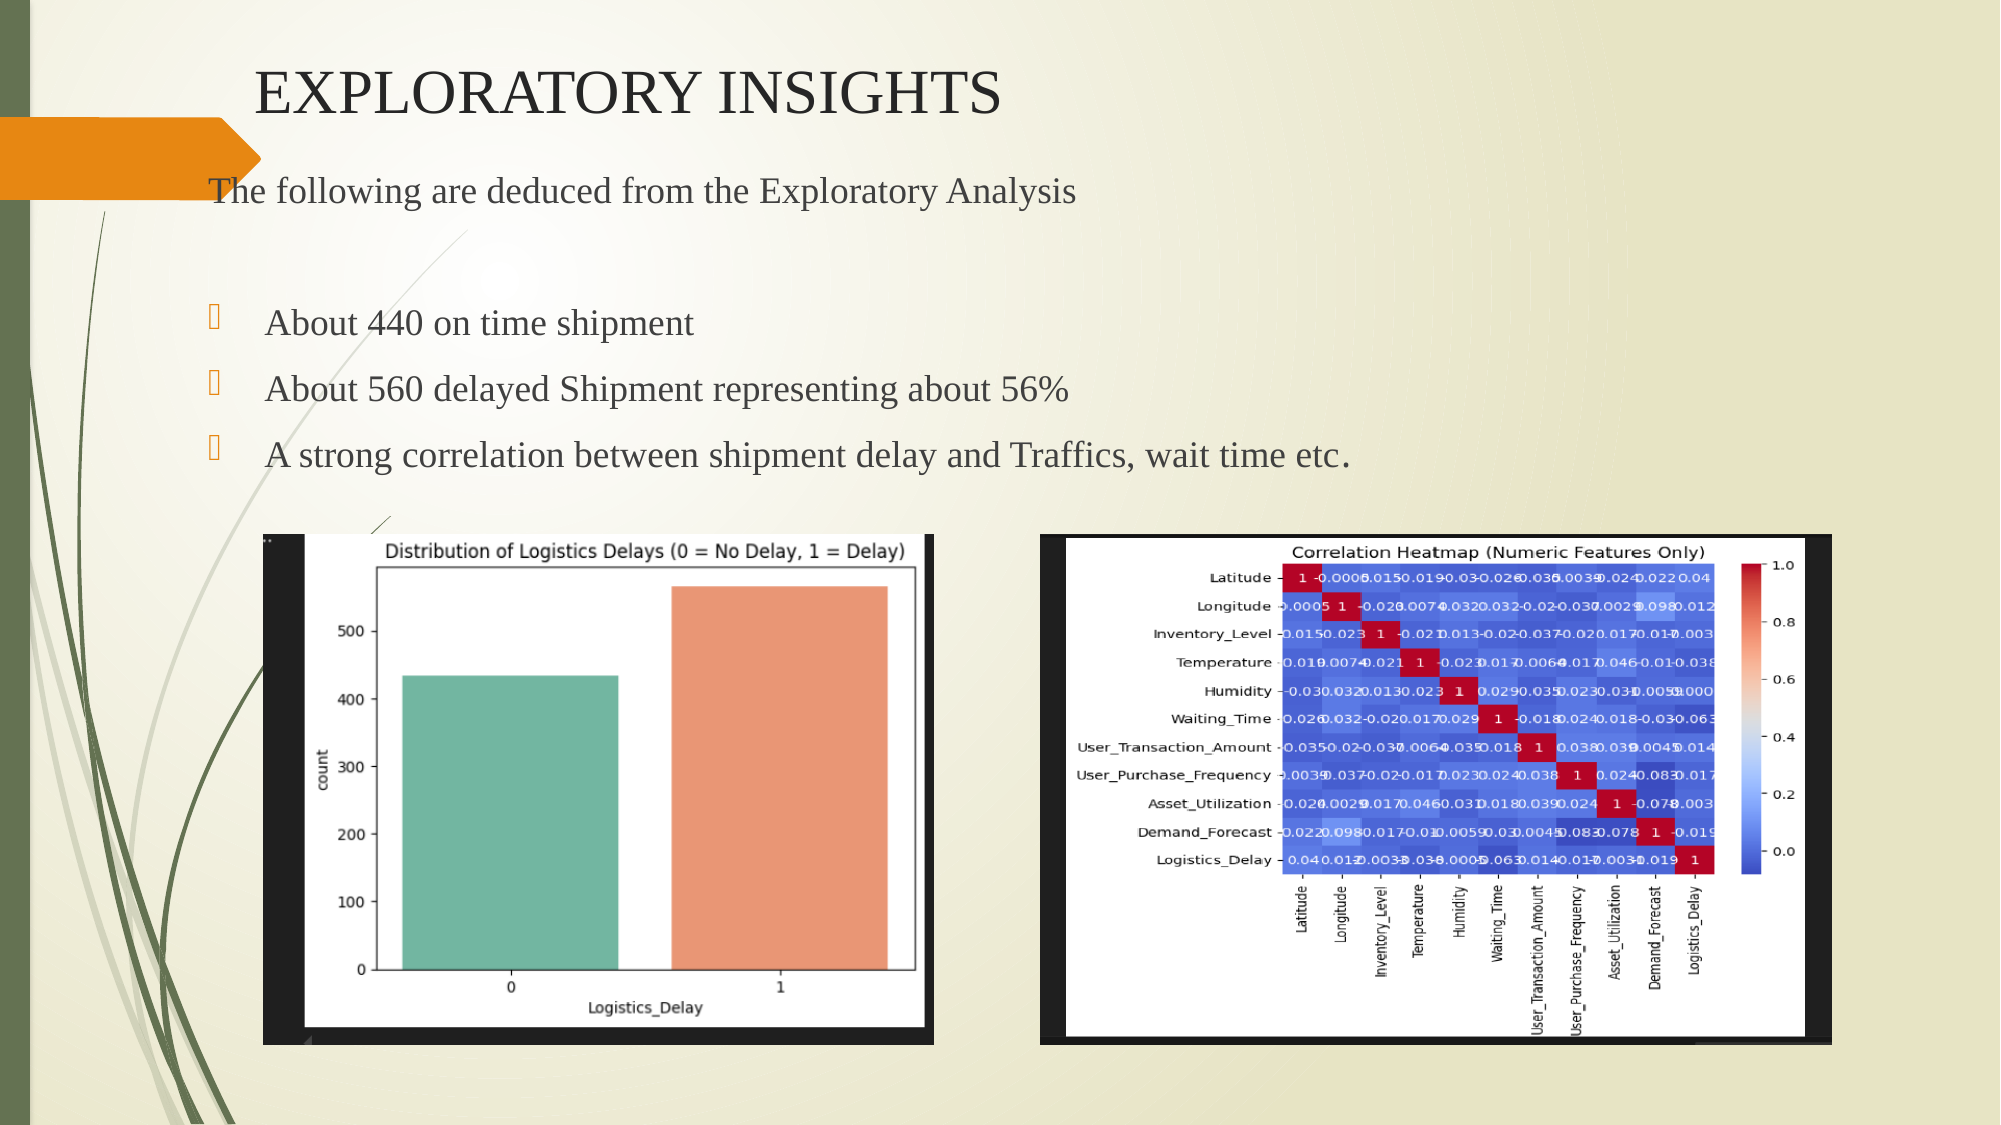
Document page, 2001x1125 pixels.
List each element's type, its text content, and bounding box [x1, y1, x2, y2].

picture [1039, 534, 1833, 1045]
list The following are deduced from the Exploratory Analysis About 440 on time shipment About 560 delayed Shipment representing about 56% A strong correlation between shipment delay and Traffics, wait time etc. [193, 158, 1888, 1069]
title EXPLORATORY INSIGHTS [239, 43, 1888, 135]
picture [262, 534, 935, 1045]
